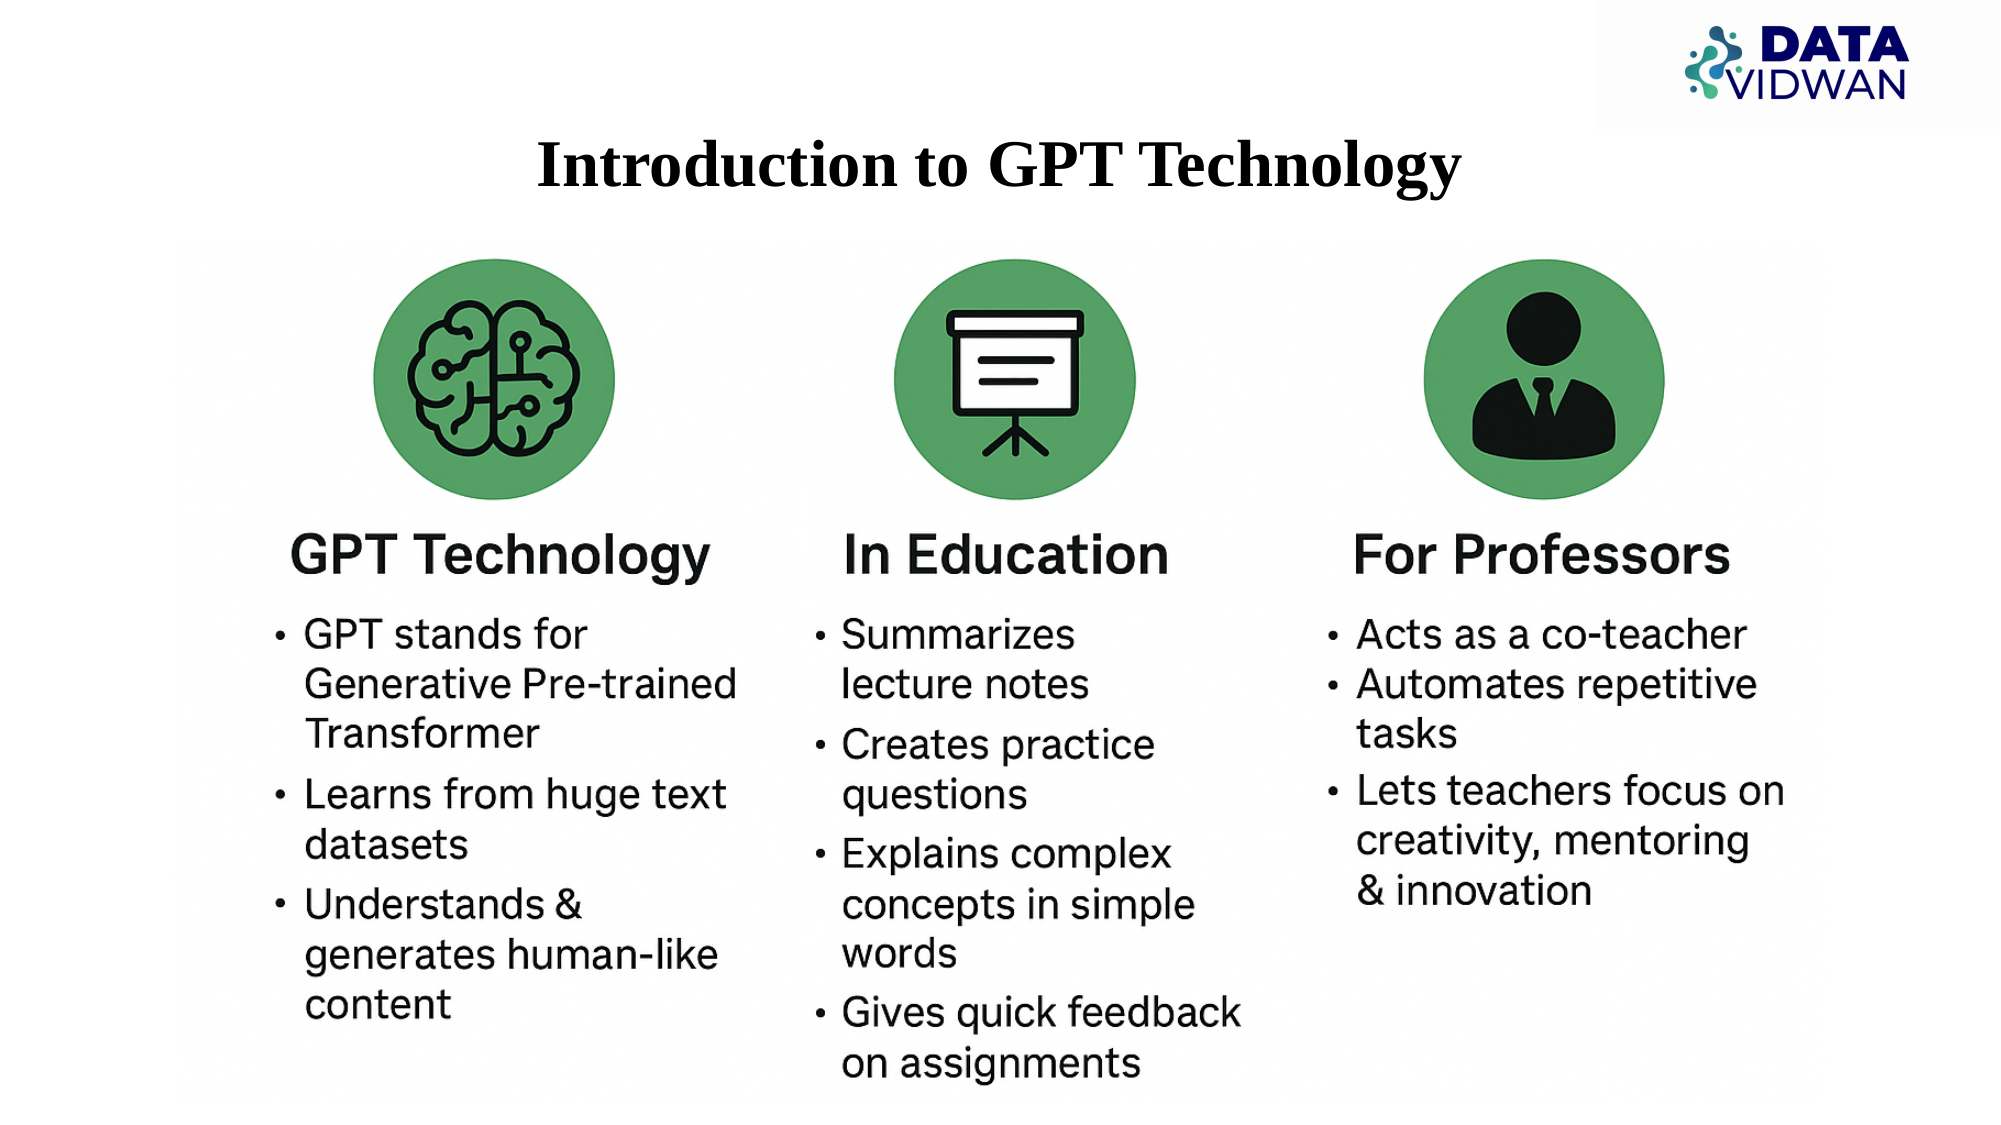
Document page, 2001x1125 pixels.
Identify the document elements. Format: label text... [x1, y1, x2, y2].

picture [1594, 0, 2000, 121]
list Introduction to GPT Technology [0, 121, 2000, 1125]
picture [174, 242, 1826, 1103]
